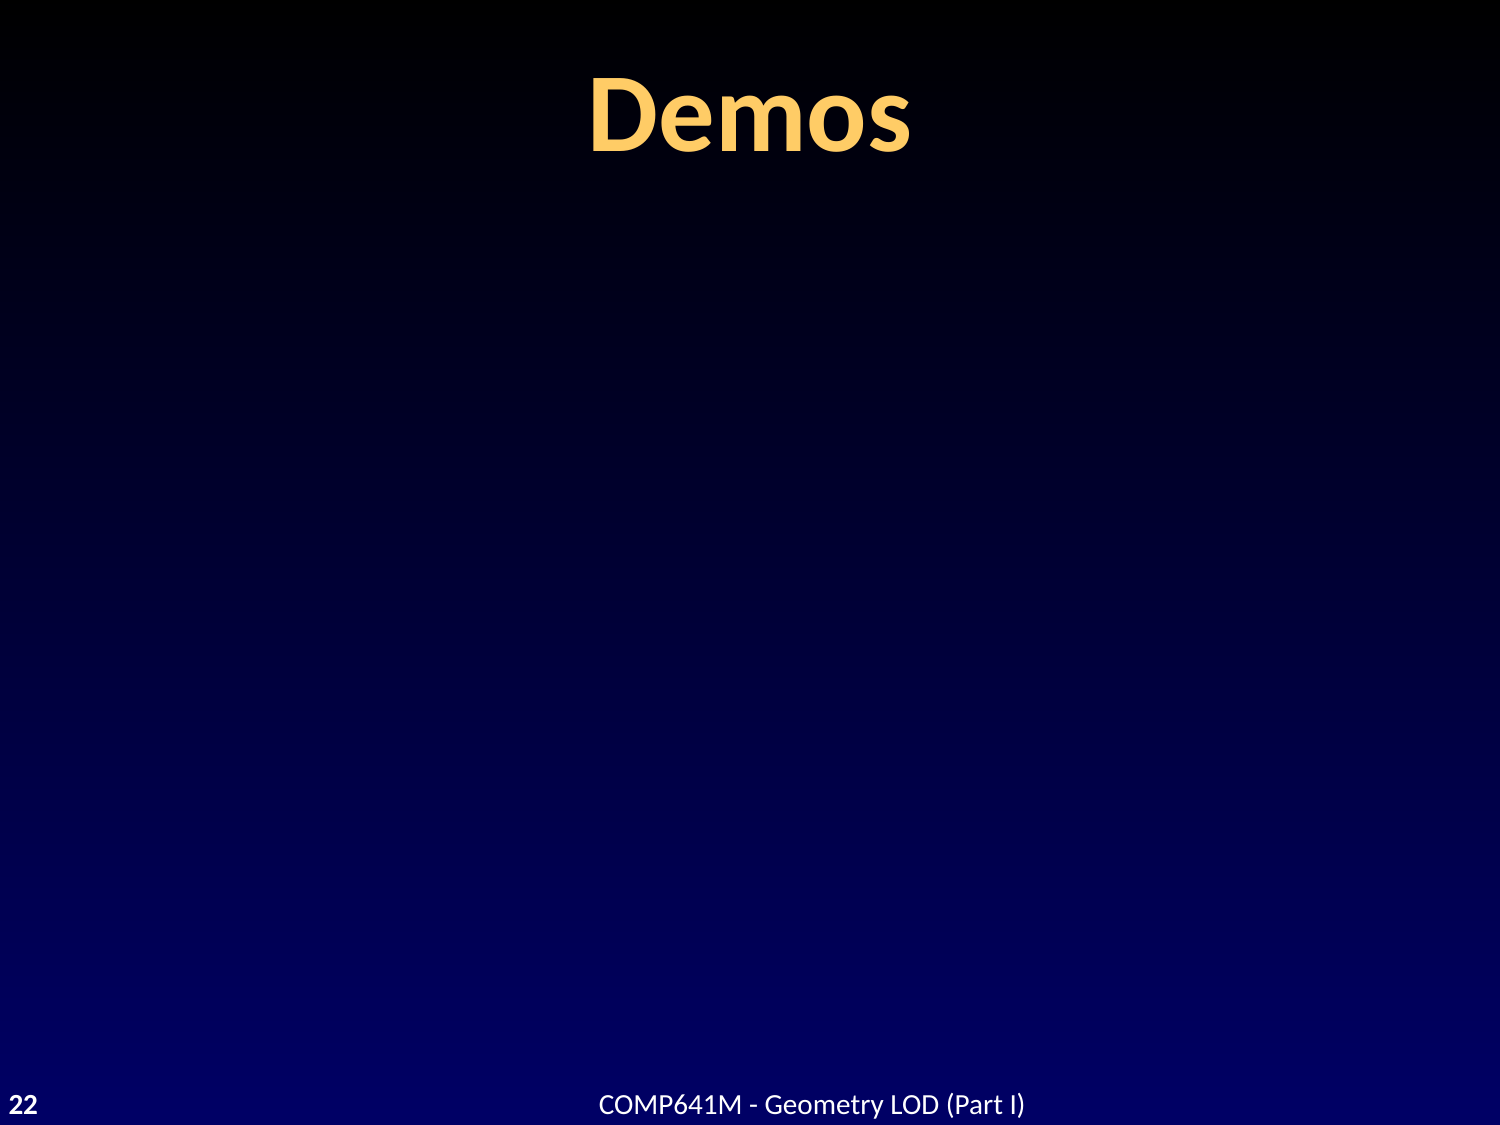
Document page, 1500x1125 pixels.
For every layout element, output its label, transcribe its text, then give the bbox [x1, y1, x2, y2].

title Demos [24, 24, 1475, 188]
slide_number 22 [0, 1078, 93, 1125]
footer COMP641M - Geometry LOD (Part I) [125, 1078, 1500, 1125]
